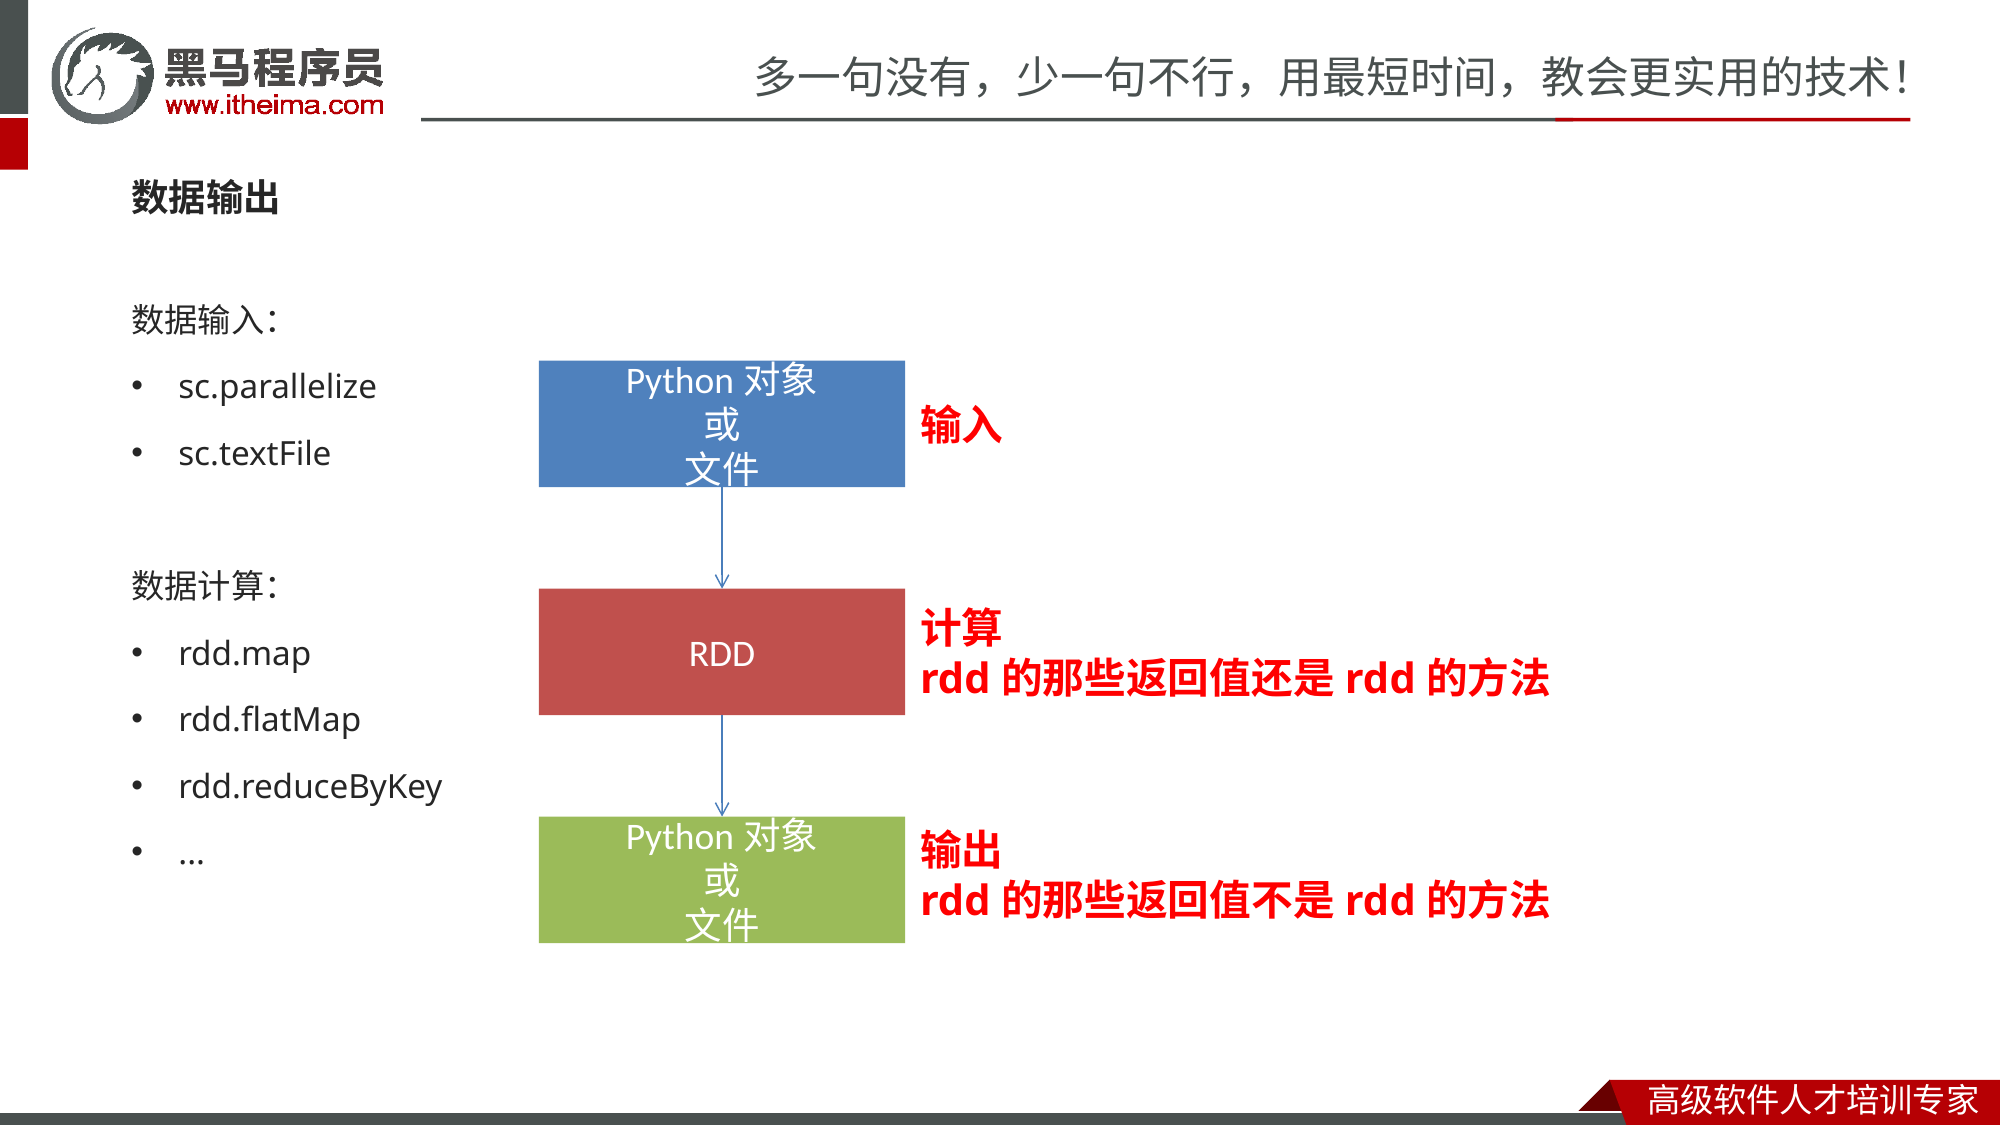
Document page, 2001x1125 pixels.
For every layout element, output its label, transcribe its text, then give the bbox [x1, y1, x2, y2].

list 数据输入： sc.parallelize sc.textFile 数据计算： rdd.map rdd.flatMap rdd.reduceByKey ... [116, 271, 1872, 964]
picture [50, 26, 384, 125]
text_box Python对象 或 文件 [537, 814, 907, 945]
text_box 输入 [905, 391, 1132, 457]
text_box 计算 rdd的那些返回值还是rdd的方法 [905, 593, 1700, 709]
text_box Python对象 或 文件 [537, 359, 907, 489]
text_box RDD [537, 587, 907, 717]
list 数据输出 [116, 154, 1872, 239]
text_box 输出 rdd的那些返回值不是rdd的方法 [905, 816, 1669, 982]
